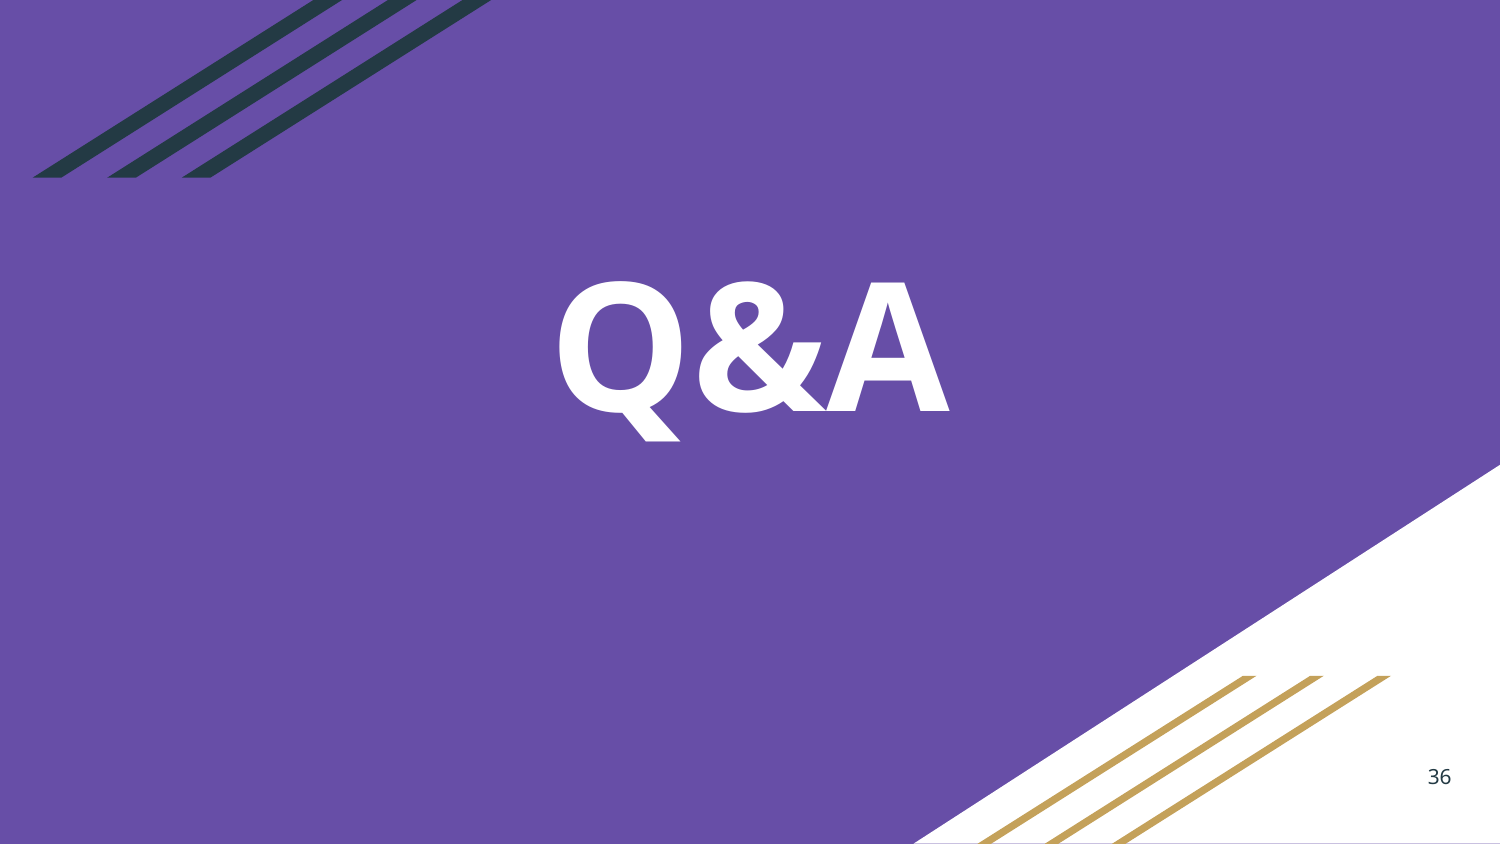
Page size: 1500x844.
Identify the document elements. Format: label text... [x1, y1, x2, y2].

title Q&A [227, 227, 1273, 454]
slide_number 36 [1376, 745, 1467, 810]
